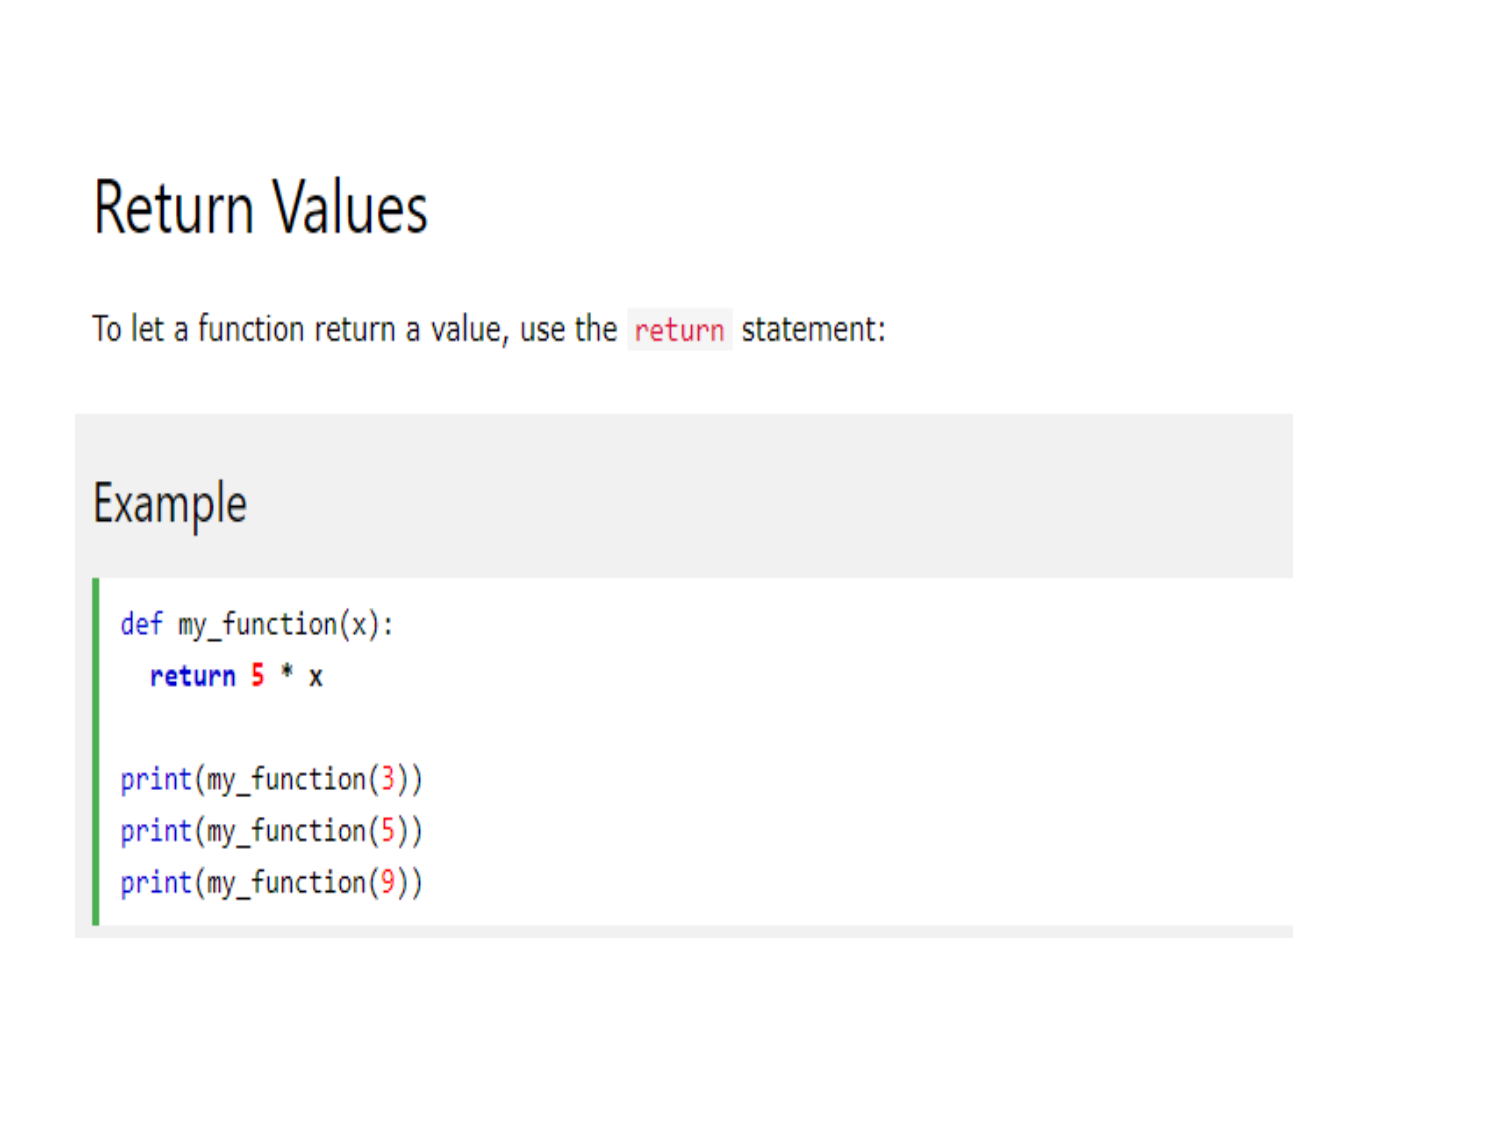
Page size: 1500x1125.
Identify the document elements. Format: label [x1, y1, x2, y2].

list [74, 149, 1293, 938]
